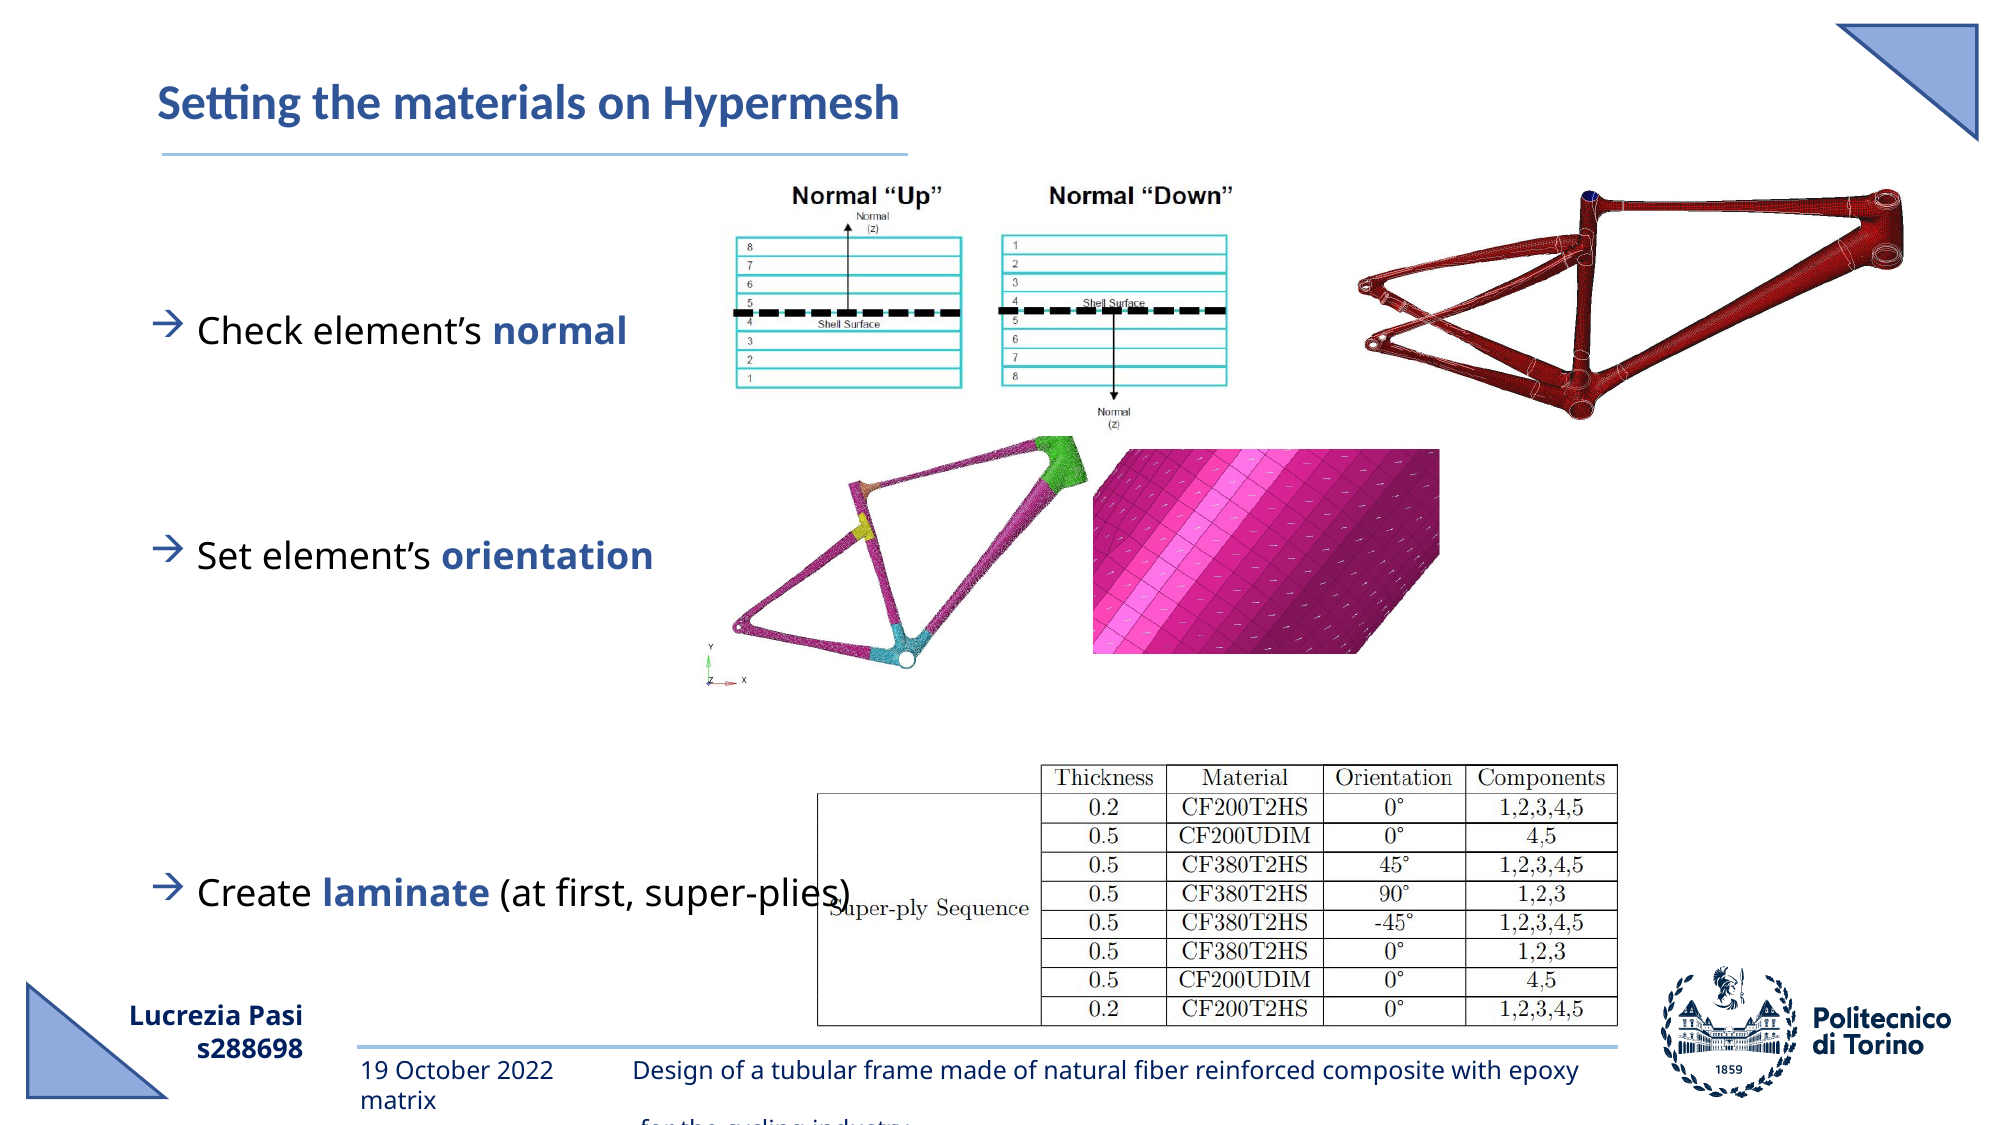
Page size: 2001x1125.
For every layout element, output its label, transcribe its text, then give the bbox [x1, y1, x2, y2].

text_box Lucrezia Pasi s288698 [114, 991, 318, 1072]
text_box [26, 982, 168, 1099]
picture [701, 173, 1909, 691]
picture [801, 745, 1635, 1035]
text_box Check element’s normal Set element’s orientation Create laminate (at first, super-plies) [135, 231, 882, 922]
text_box [1837, 24, 1978, 141]
text_box Setting the materials on Hypermesh [142, 69, 940, 139]
picture [1661, 966, 1951, 1098]
text_box 19 October 2022 Design of a tubular frame made of natural fiber reinforced composite with epoxy matrix for the cycling industry [345, 1046, 1643, 1125]
